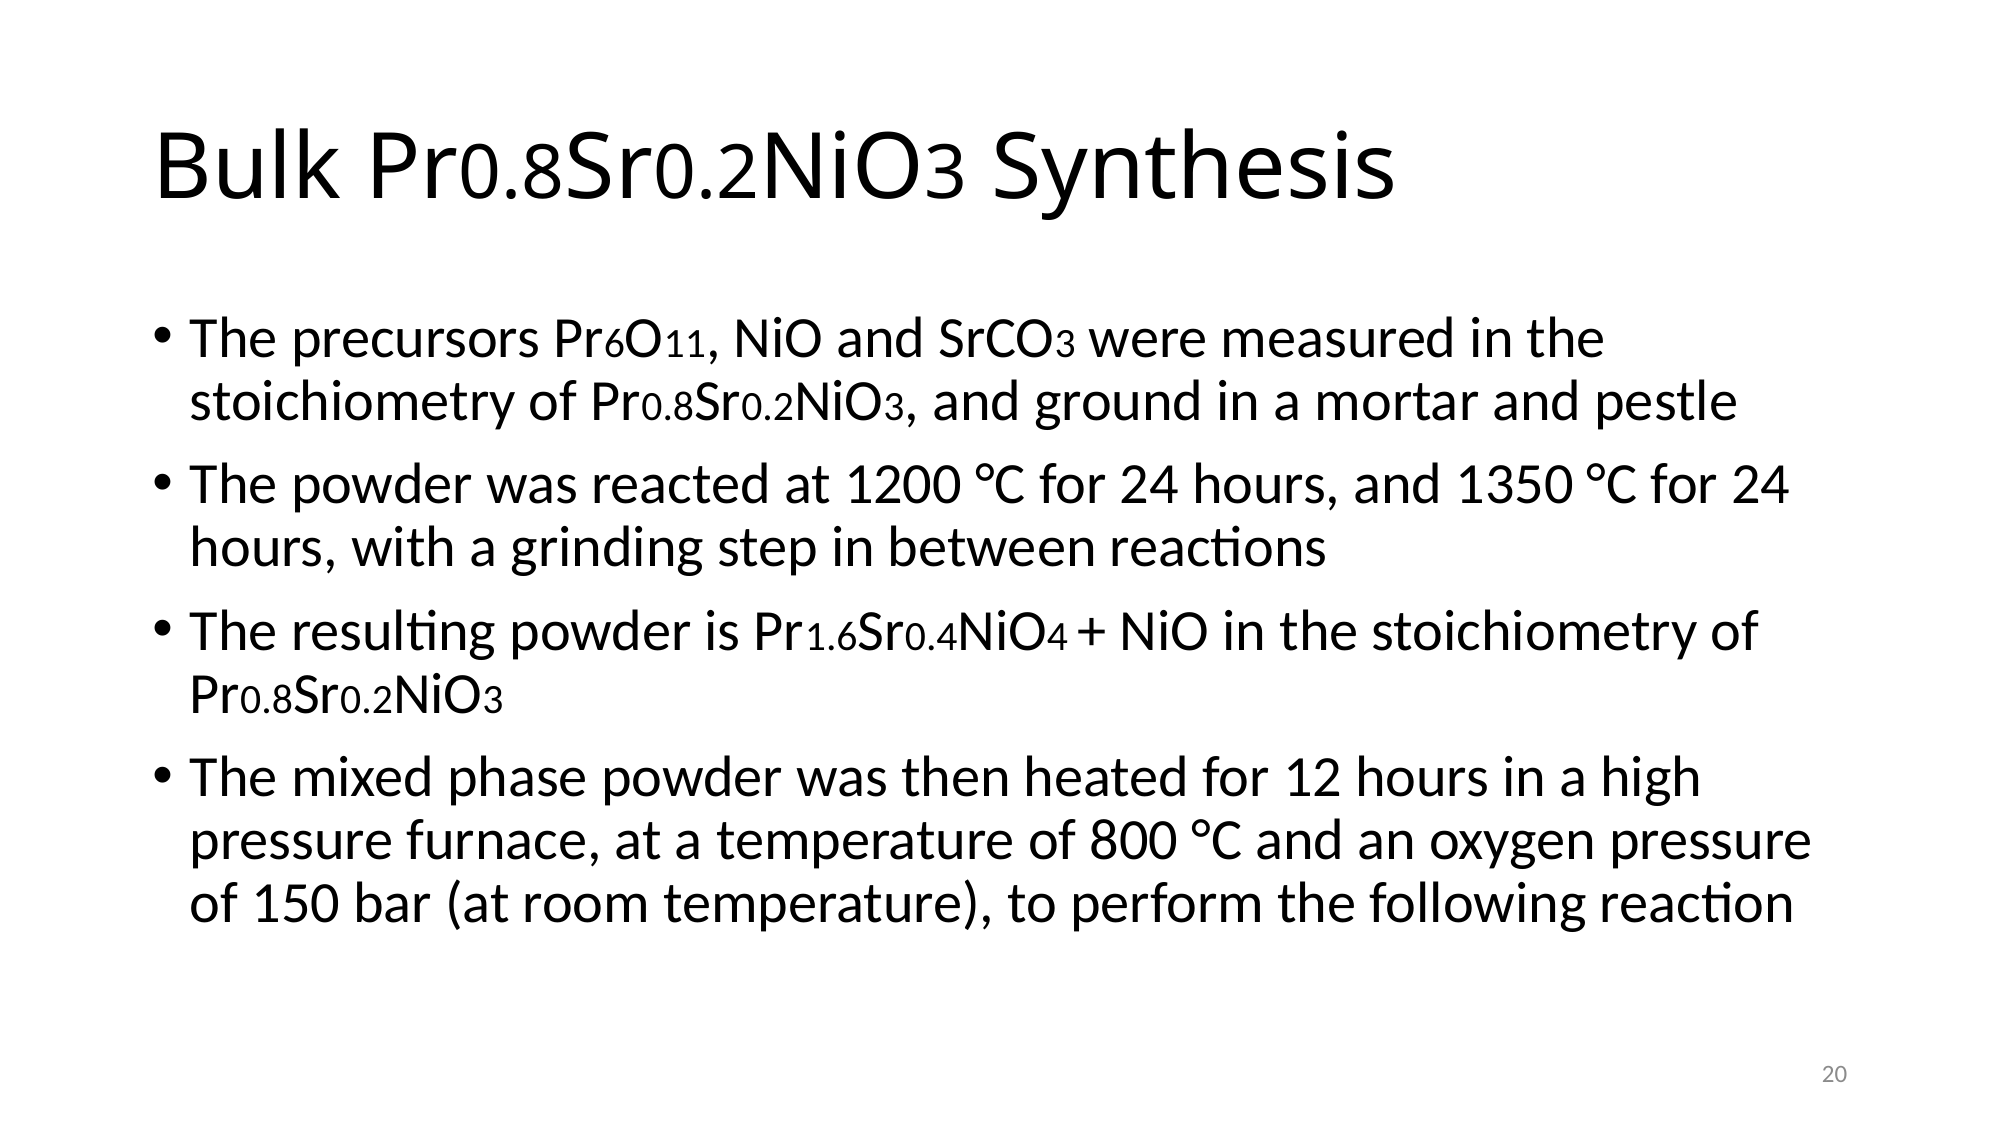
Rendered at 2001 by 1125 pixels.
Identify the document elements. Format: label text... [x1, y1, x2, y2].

slide_number 20 [1412, 1042, 1863, 1103]
title Bulk Pr0.8Sr0.2NiO3 Synthesis [137, 59, 1863, 278]
